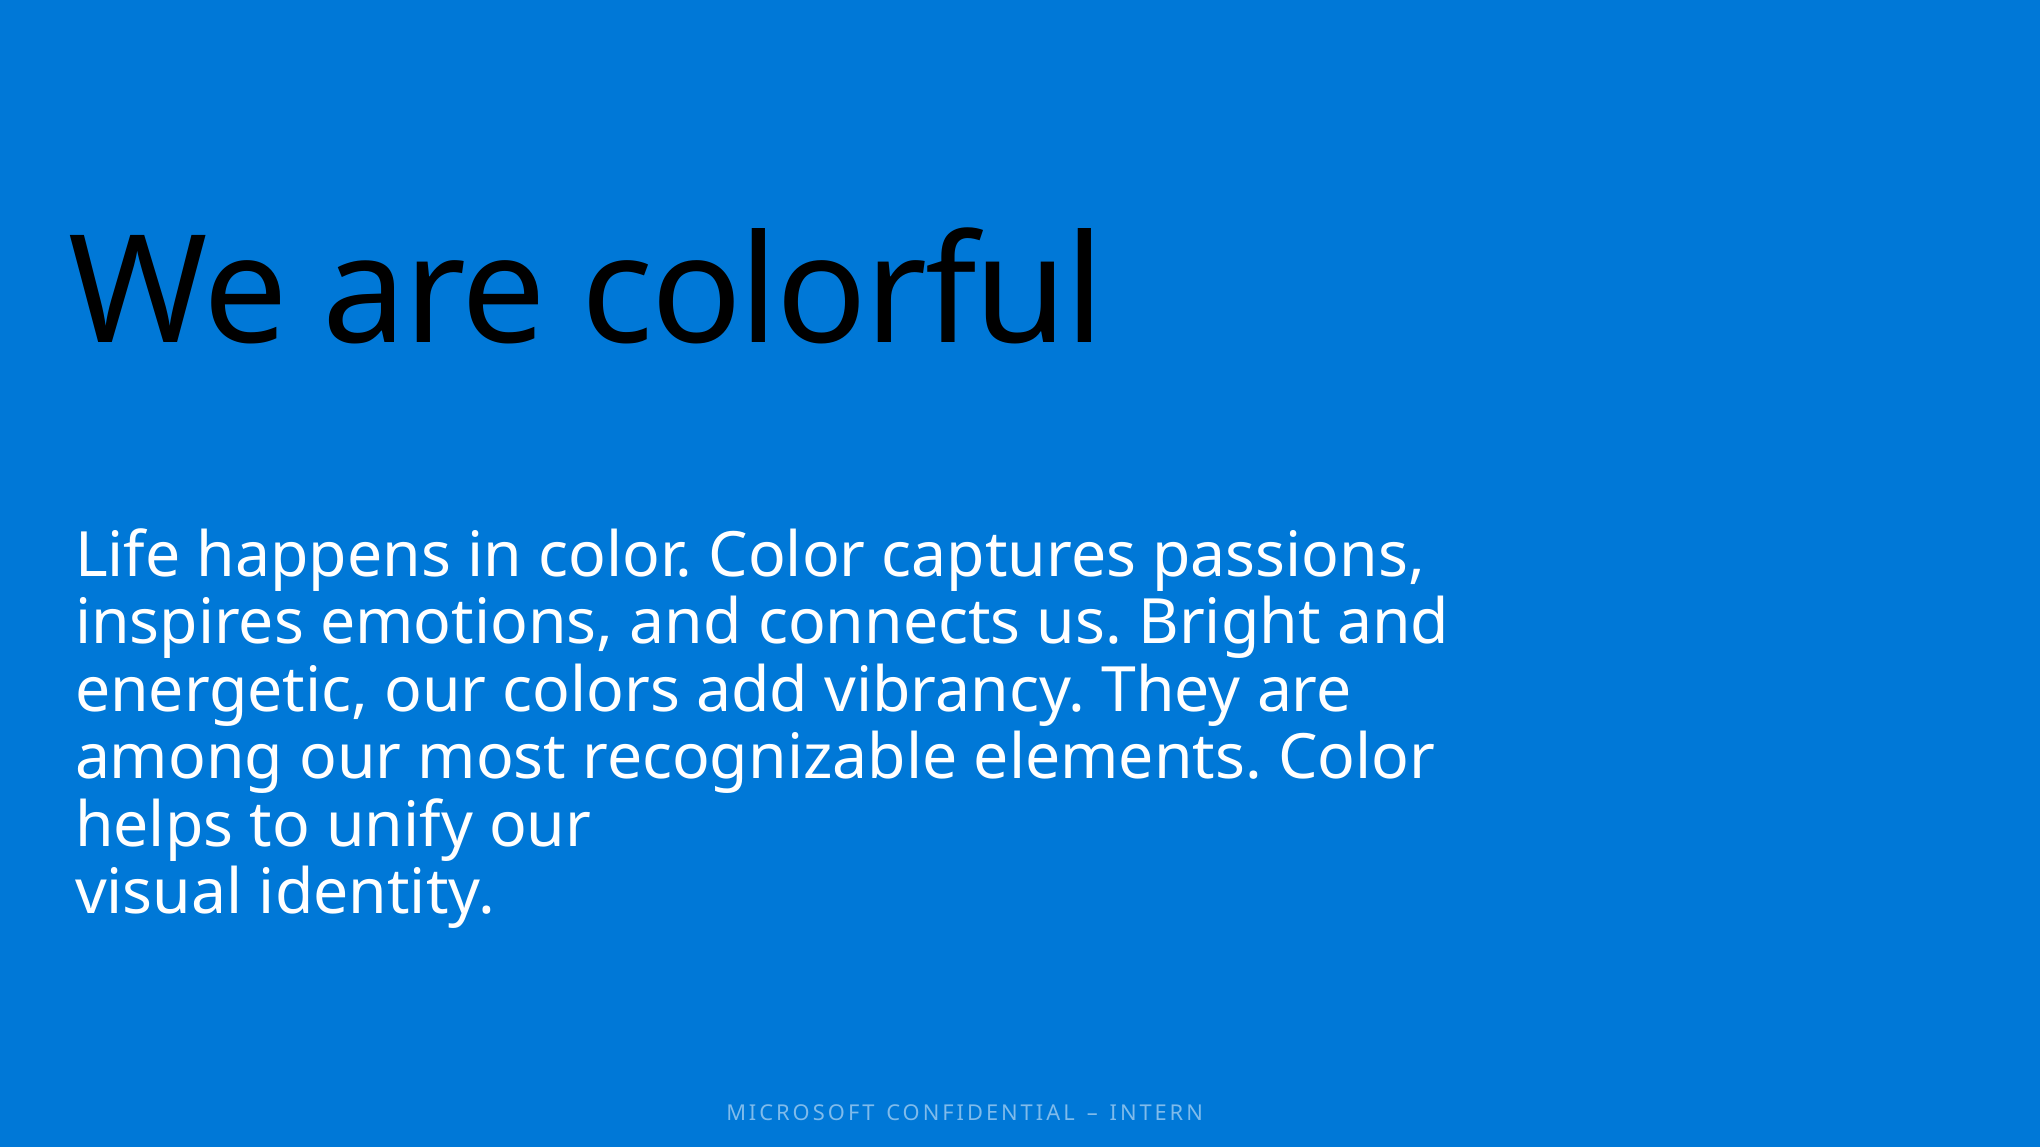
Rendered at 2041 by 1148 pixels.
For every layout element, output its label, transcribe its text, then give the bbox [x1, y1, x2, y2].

title We are colorful [45, 198, 1996, 499]
text_box Life happens in color. Color captures passions, inspires emotions, and connects us. Bright and energetic, our colors add vibrancy. They are among our most recognizable elements. Color helps to unify our visual identity. [45, 498, 1545, 952]
